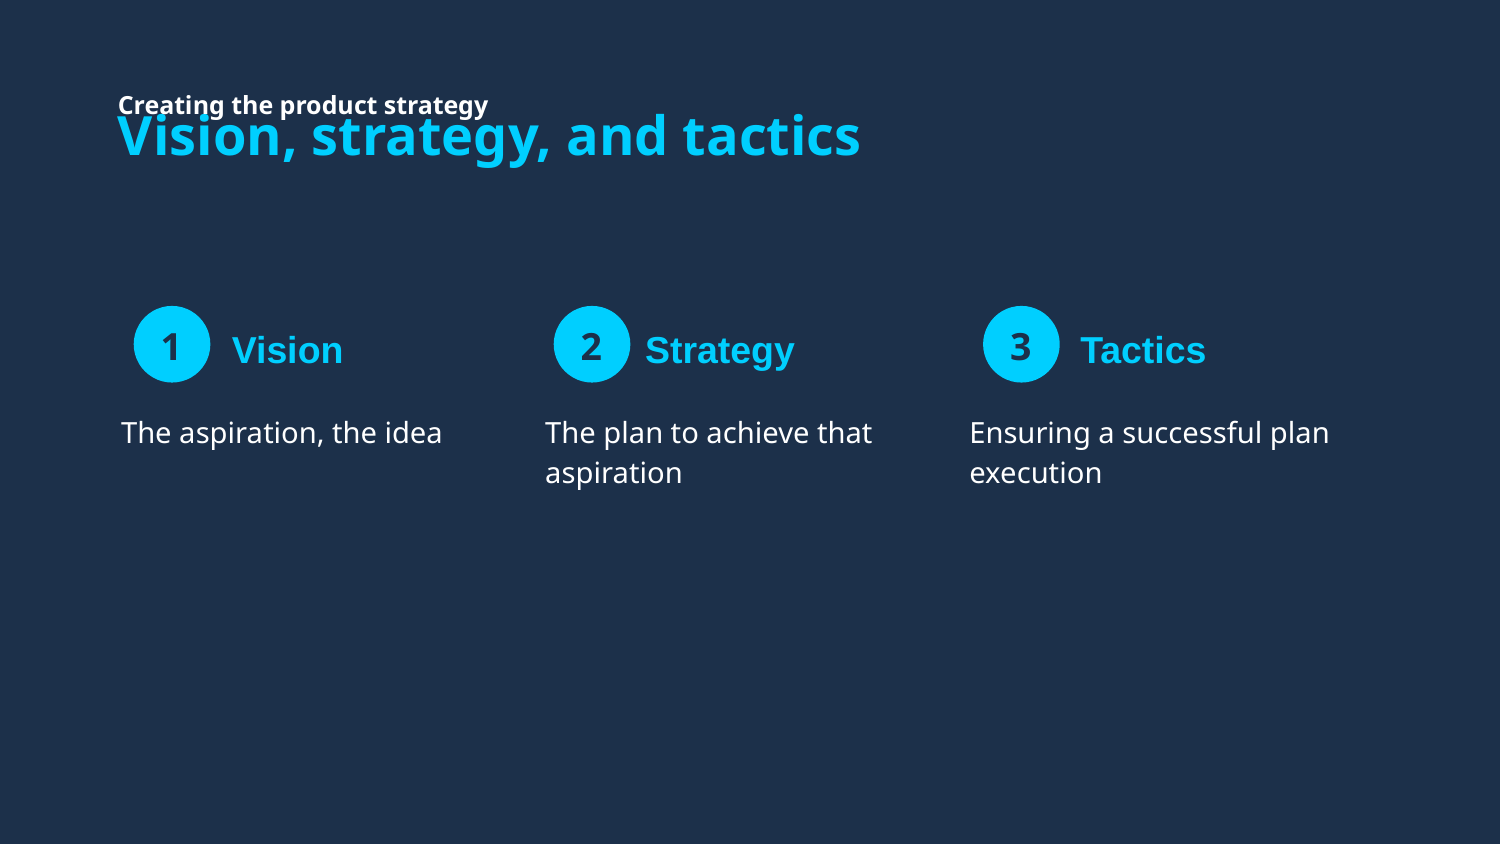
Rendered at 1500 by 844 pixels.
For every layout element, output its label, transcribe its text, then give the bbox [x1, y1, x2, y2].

text_box Vision [216, 311, 429, 451]
subtitle Creating the product strategy [117, 47, 941, 158]
title Vision, strategy, and tactics [117, 100, 1330, 240]
text_box Strategy [630, 311, 864, 451]
list The aspiration, the idea [120, 409, 492, 628]
list Ensuring a successful plan execution [969, 409, 1340, 628]
list The plan to achieve that aspiration [545, 409, 916, 628]
text_box Tactics [1065, 311, 1299, 451]
